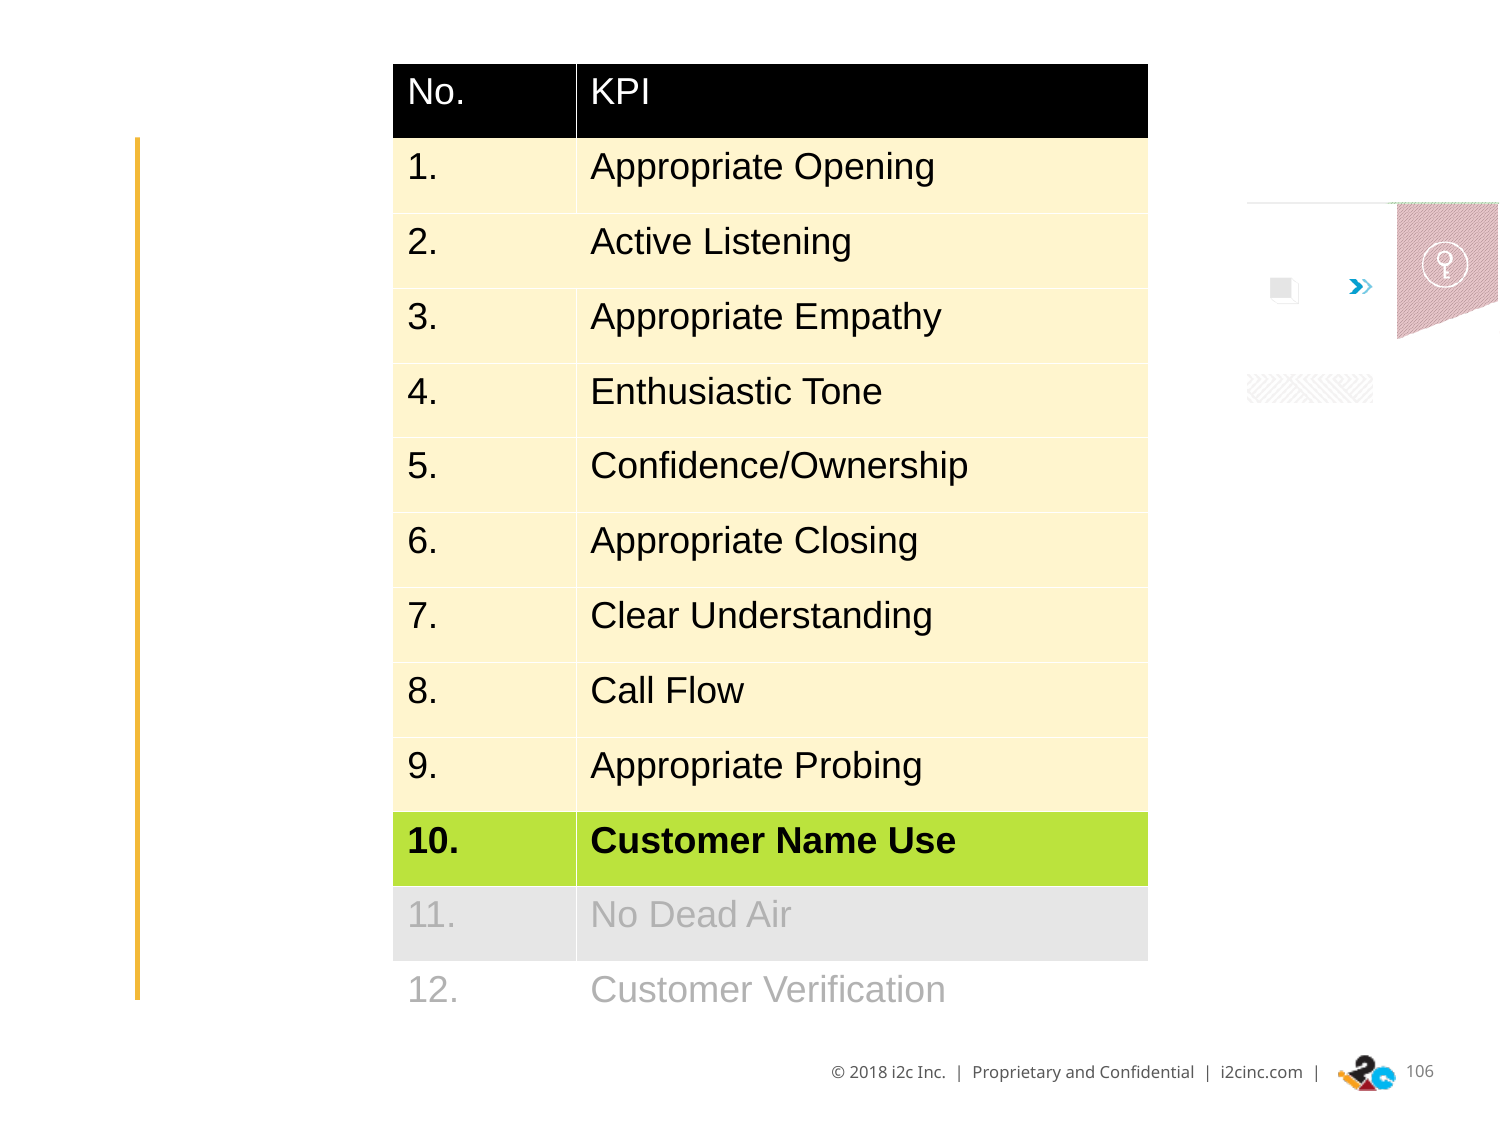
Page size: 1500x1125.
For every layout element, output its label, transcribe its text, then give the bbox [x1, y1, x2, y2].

table_cell 2. [393, 214, 576, 288]
table_cell Customer Name Use [577, 812, 1148, 886]
table_cell 1. [393, 138, 576, 213]
table_cell 5. [393, 438, 576, 512]
table_cell Appropriate Probing [577, 738, 1148, 811]
table_cell Active Listening [576, 214, 1148, 288]
picture [1247, 202, 1500, 403]
table_cell Appropriate Opening [577, 138, 1148, 213]
table_cell 11. [393, 887, 576, 961]
table_cell Call Flow [577, 663, 1148, 737]
table_cell 12. [393, 962, 576, 1036]
table_cell Appropriate Closing [577, 513, 1148, 587]
table_header KPI [577, 64, 1148, 138]
table_cell 6. [393, 513, 576, 587]
table_cell Clear Understanding [577, 588, 1148, 662]
table_cell Appropriate Empathy [577, 289, 1148, 363]
table_cell 10. [393, 812, 576, 886]
table_cell Enthusiastic Tone [577, 364, 1148, 437]
table_cell 9. [393, 738, 576, 811]
table_cell No Dead Air [577, 887, 1148, 961]
table_cell 3. [393, 289, 576, 363]
table_cell Confidence/Ownership [577, 438, 1148, 512]
table_header No. [393, 64, 576, 138]
picture [1337, 1054, 1396, 1091]
table_cell 7. [393, 588, 576, 662]
table_cell 4. [393, 364, 576, 437]
table_cell 8. [393, 663, 576, 737]
table_cell Customer Verification [577, 962, 1148, 1036]
